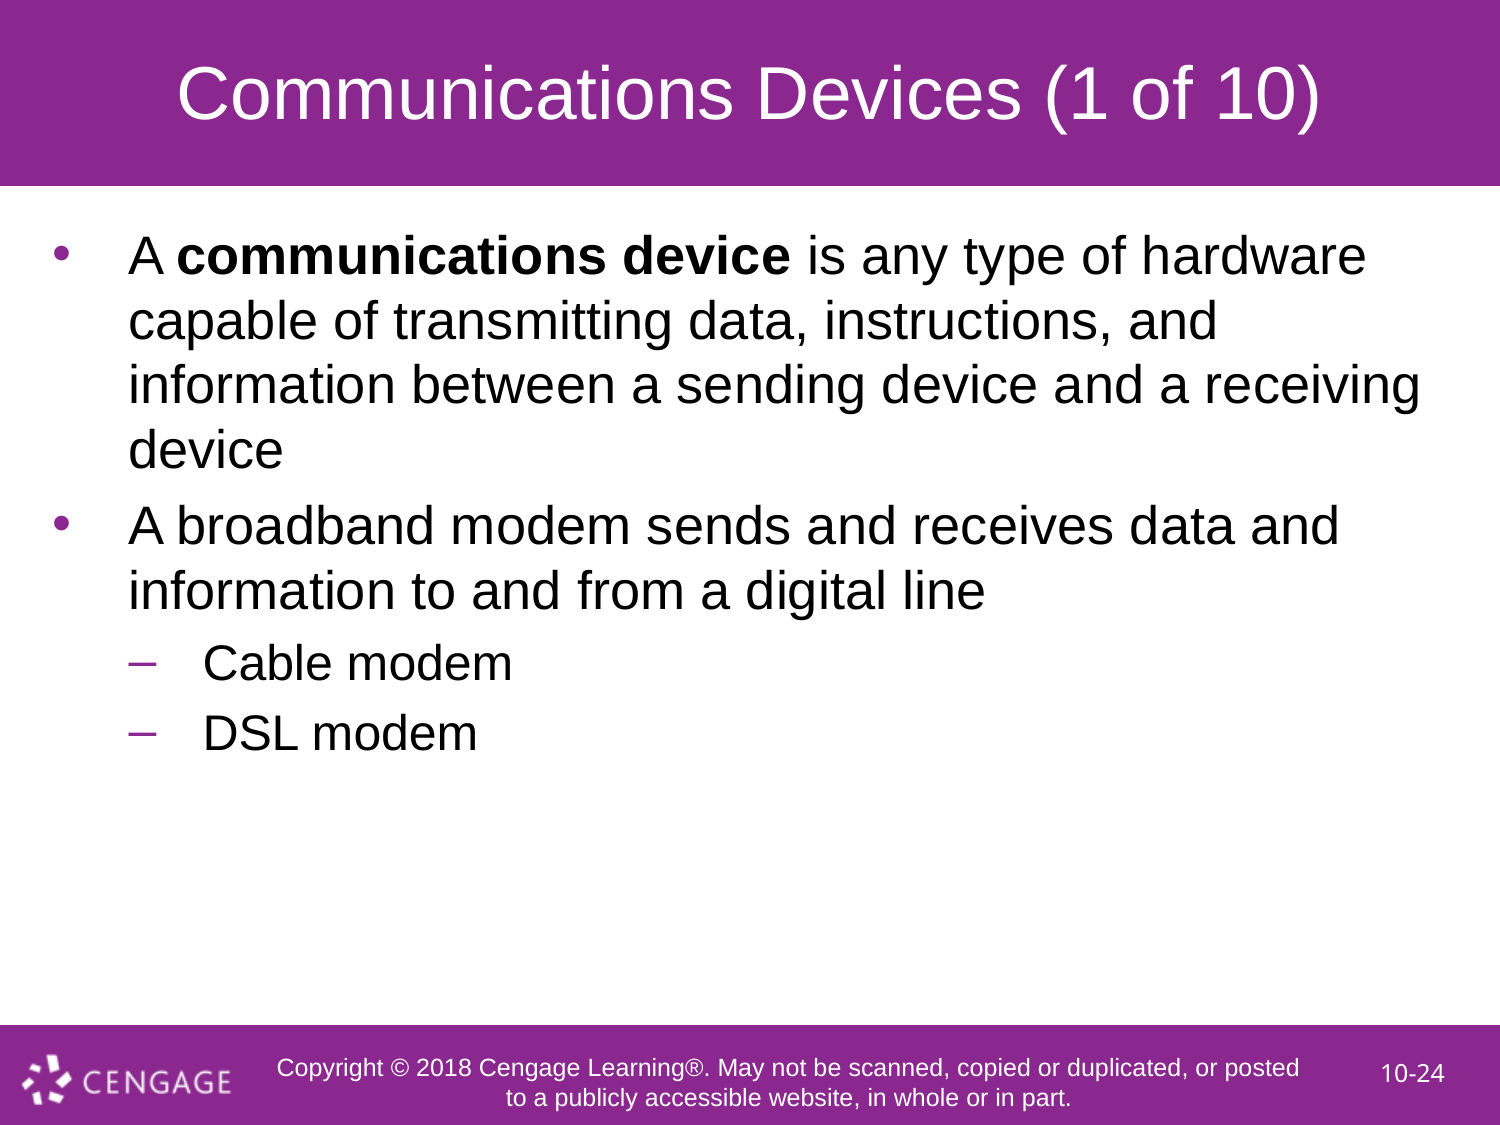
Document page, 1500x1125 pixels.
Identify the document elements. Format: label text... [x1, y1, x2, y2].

list A communications device is any type of hardware capable of transmitting data, instructions, and information between a sending device and a receiving device A broadband modem sends and receives data and information to and from a digital line Cable modem DSL modem [37, 212, 1475, 1005]
title Communications Devices (1 of 10) [7, 4, 1493, 175]
picture [12, 1045, 236, 1113]
